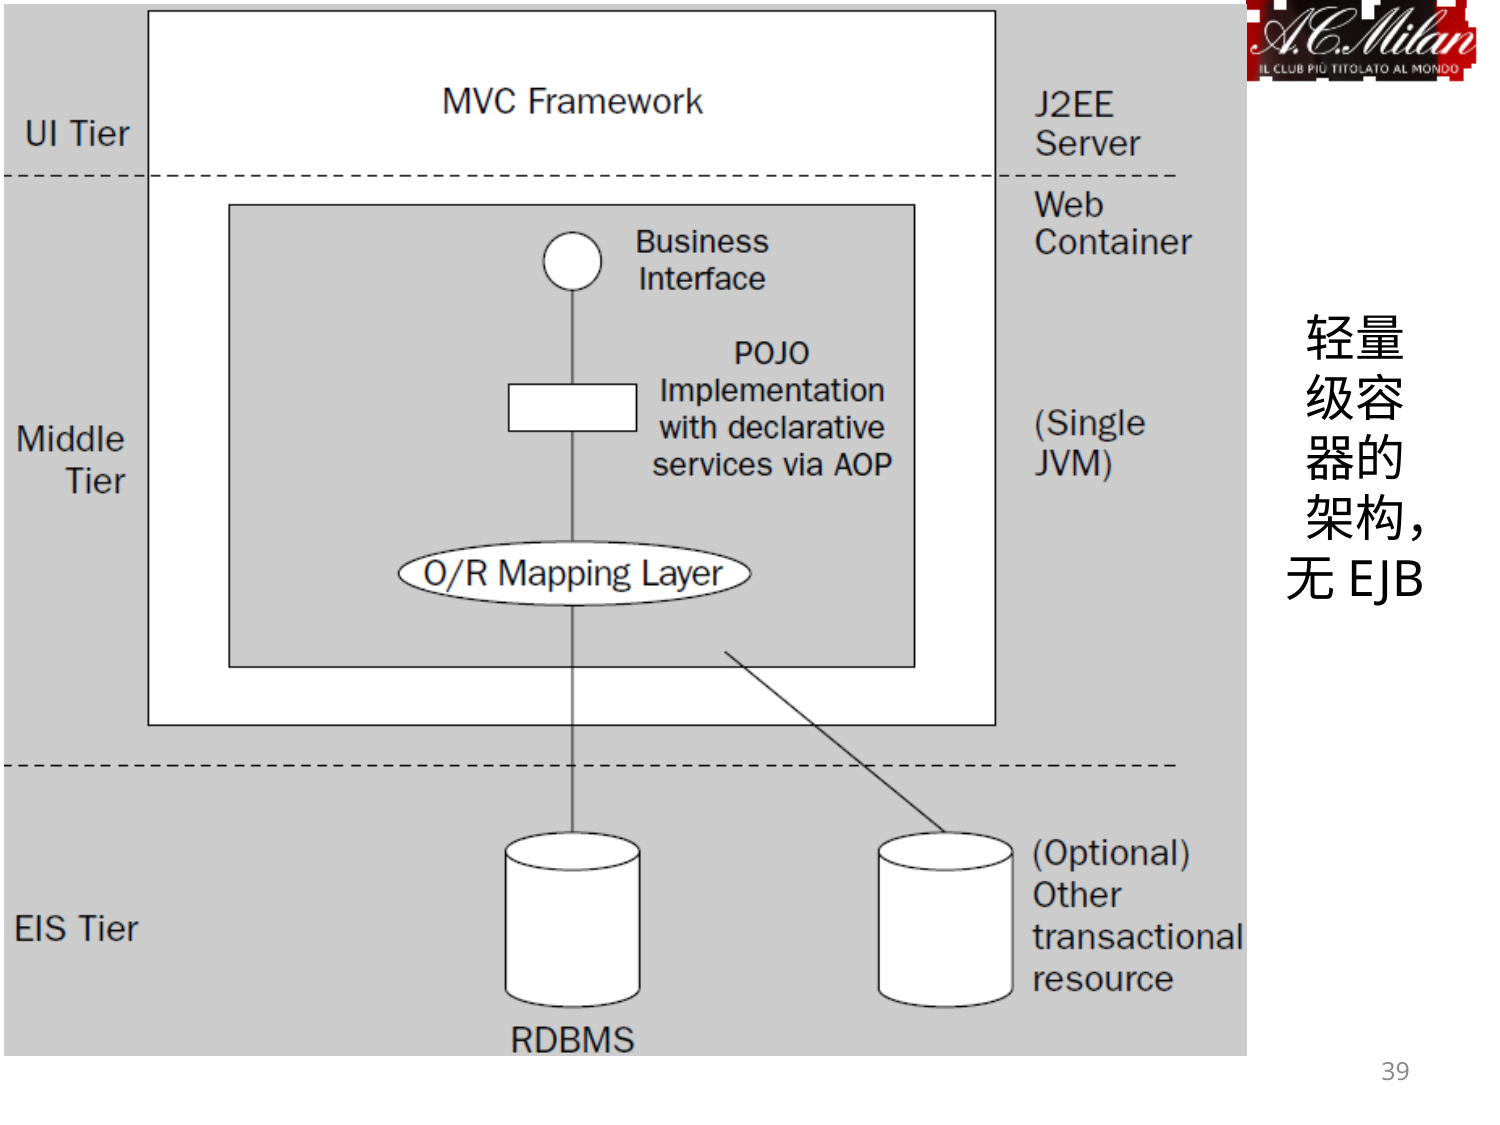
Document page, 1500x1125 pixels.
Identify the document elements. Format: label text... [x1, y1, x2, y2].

slide_number 39 [1074, 1042, 1425, 1103]
picture [4, 0, 1478, 1056]
title 轻量级容器的架构，无EJB [1269, 101, 1442, 811]
